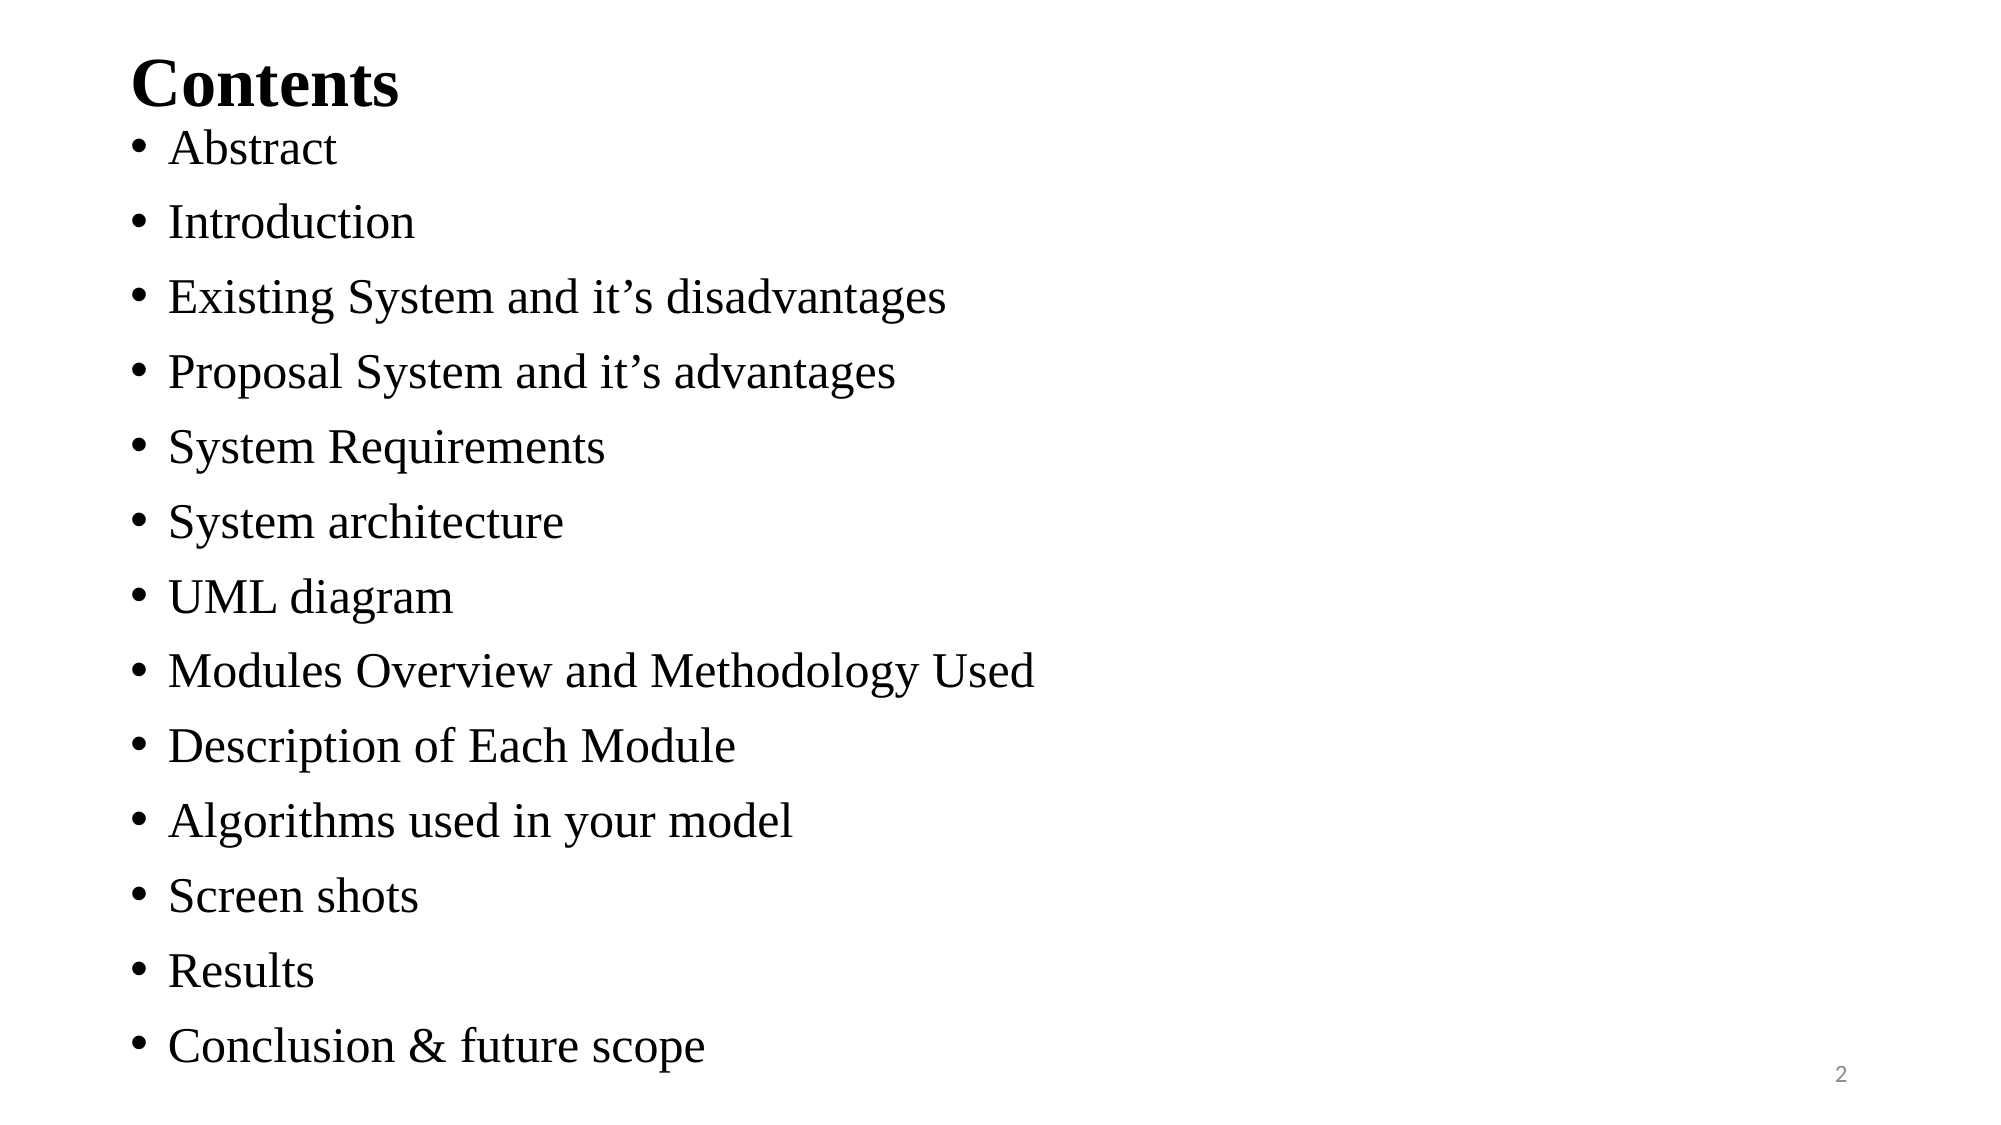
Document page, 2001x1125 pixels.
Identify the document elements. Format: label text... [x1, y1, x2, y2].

title Contents [115, 37, 1841, 113]
list Abstract Introduction Existing System and it’s disadvantages Proposal System and it’s advantages System Requirements System architecture UML diagram Modules Overview and Methodology Used Description of Each Module Algorithms used in your model Screen shots Results Conclusion & future scope [115, 113, 1841, 1088]
slide_number 2 [1412, 1042, 1863, 1103]
